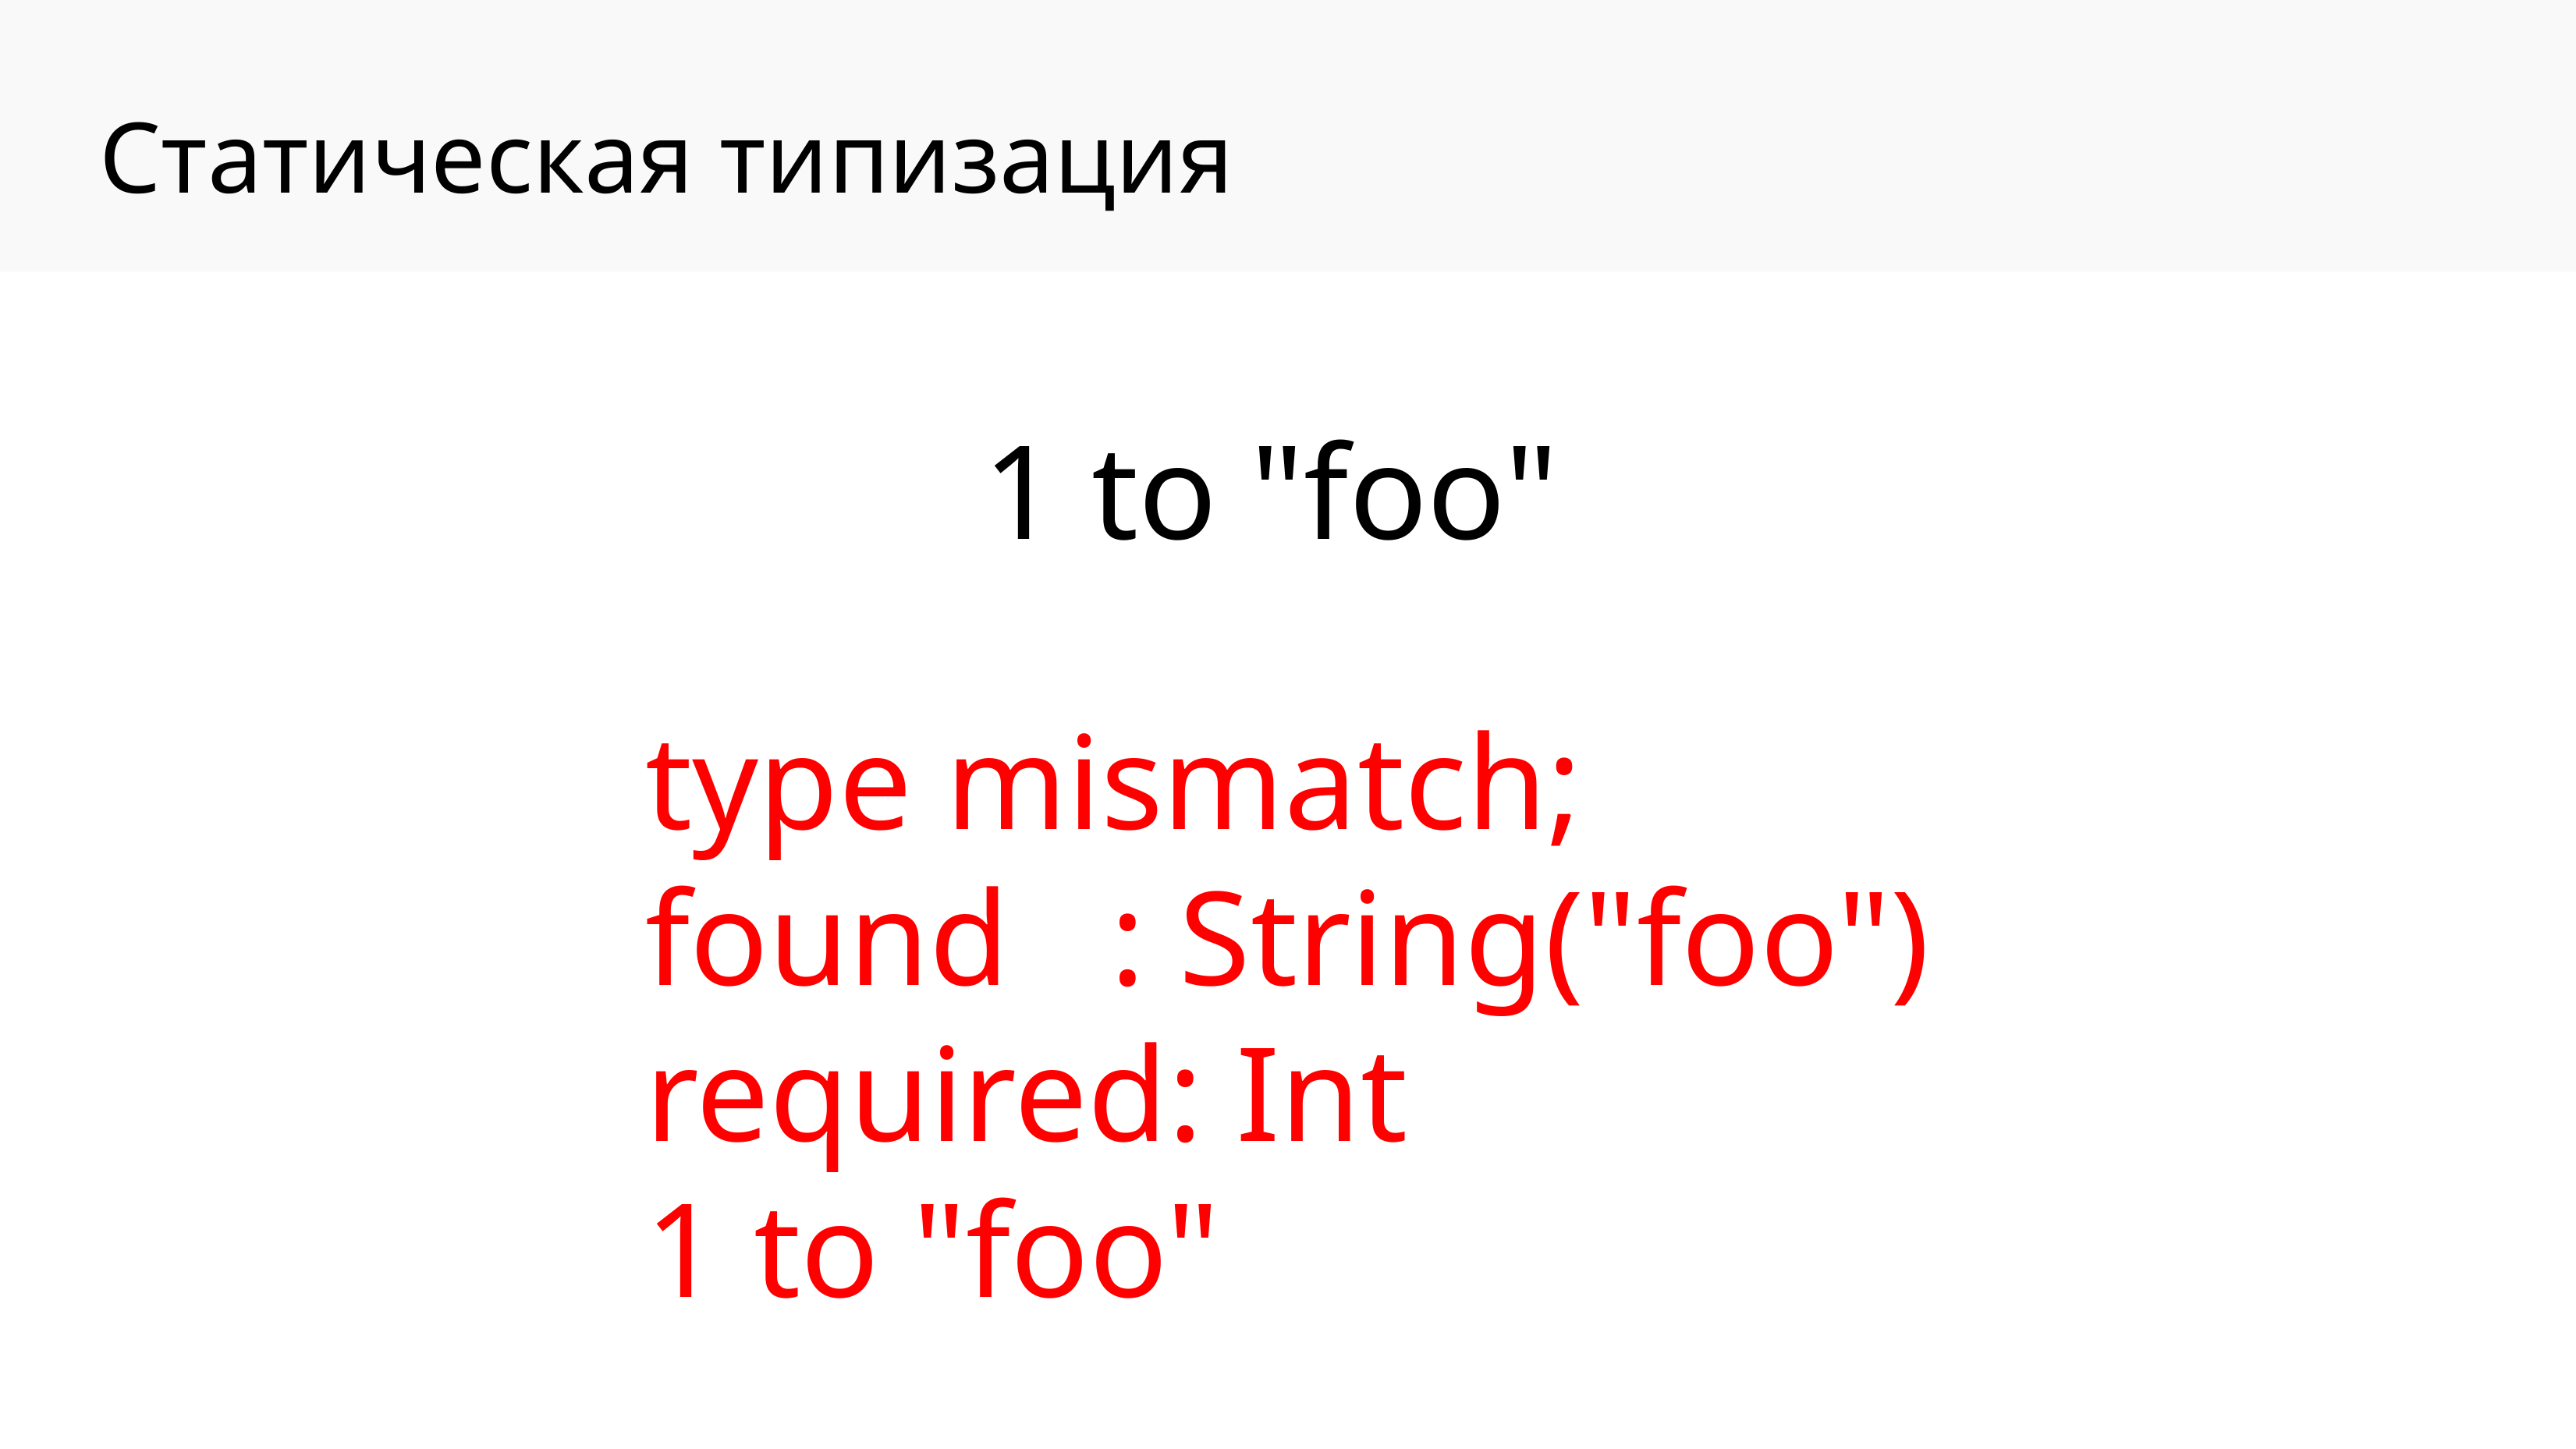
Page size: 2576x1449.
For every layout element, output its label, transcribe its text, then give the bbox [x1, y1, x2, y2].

list Статическая типизация [86, 81, 2290, 227]
text_box 1 to "foo" [972, 403, 1604, 572]
text_box type mismatch; found : String("foo") required: Int 1 to "foo" [633, 693, 1943, 1330]
